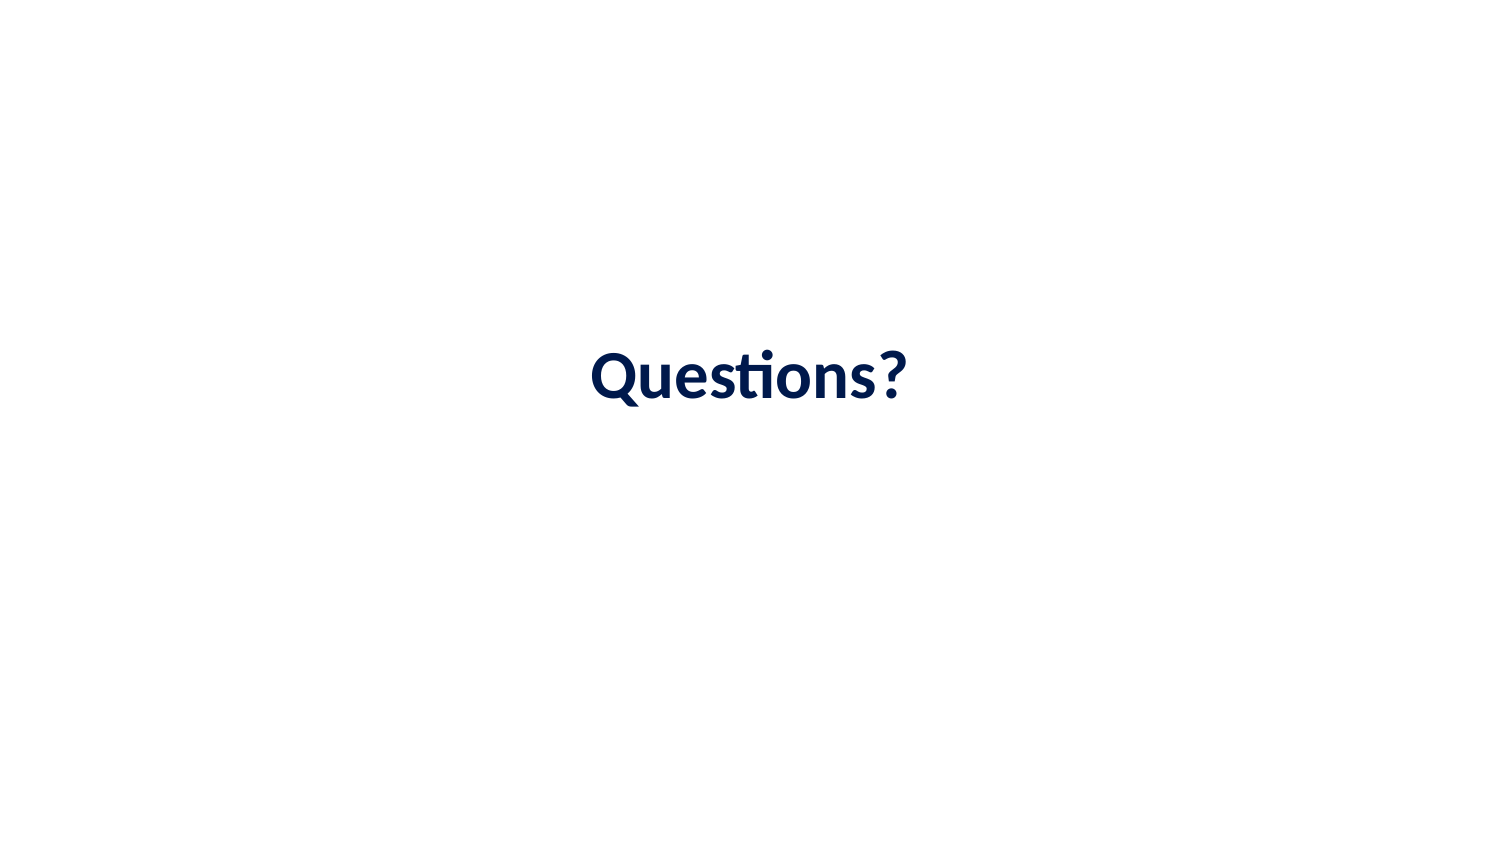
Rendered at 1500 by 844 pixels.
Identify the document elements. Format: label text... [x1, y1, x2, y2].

title Questions? [112, 326, 1388, 428]
